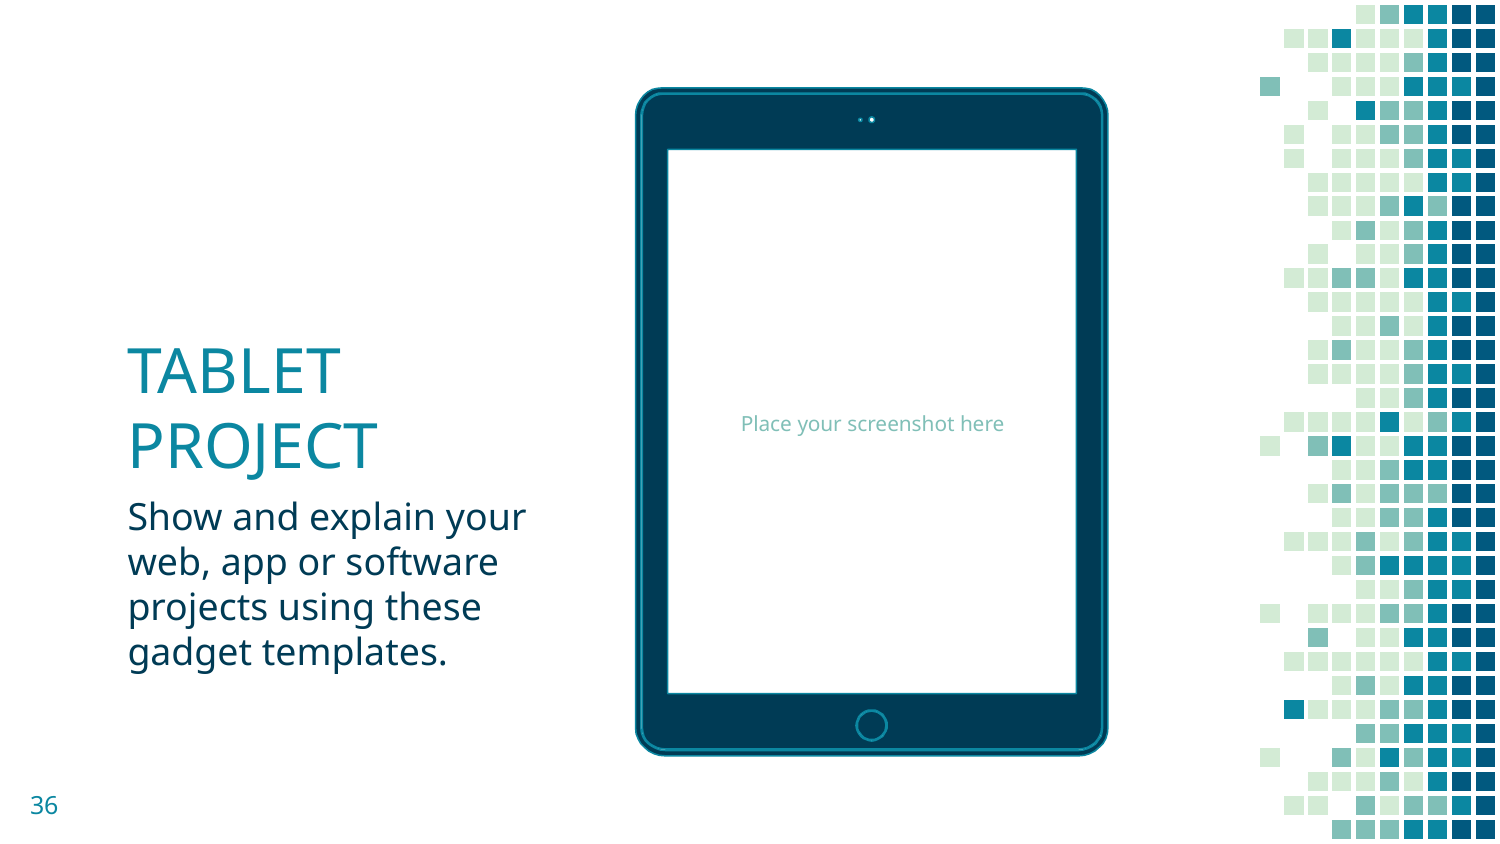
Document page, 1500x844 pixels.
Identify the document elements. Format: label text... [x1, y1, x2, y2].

slide_number ‹#› [15, 774, 105, 839]
text_box [635, 87, 1108, 756]
list TABLET PROJECT Show and explain your web, app or software projects using these gadget templates. [112, 137, 564, 689]
text_box Place your screenshot here [668, 149, 1078, 697]
